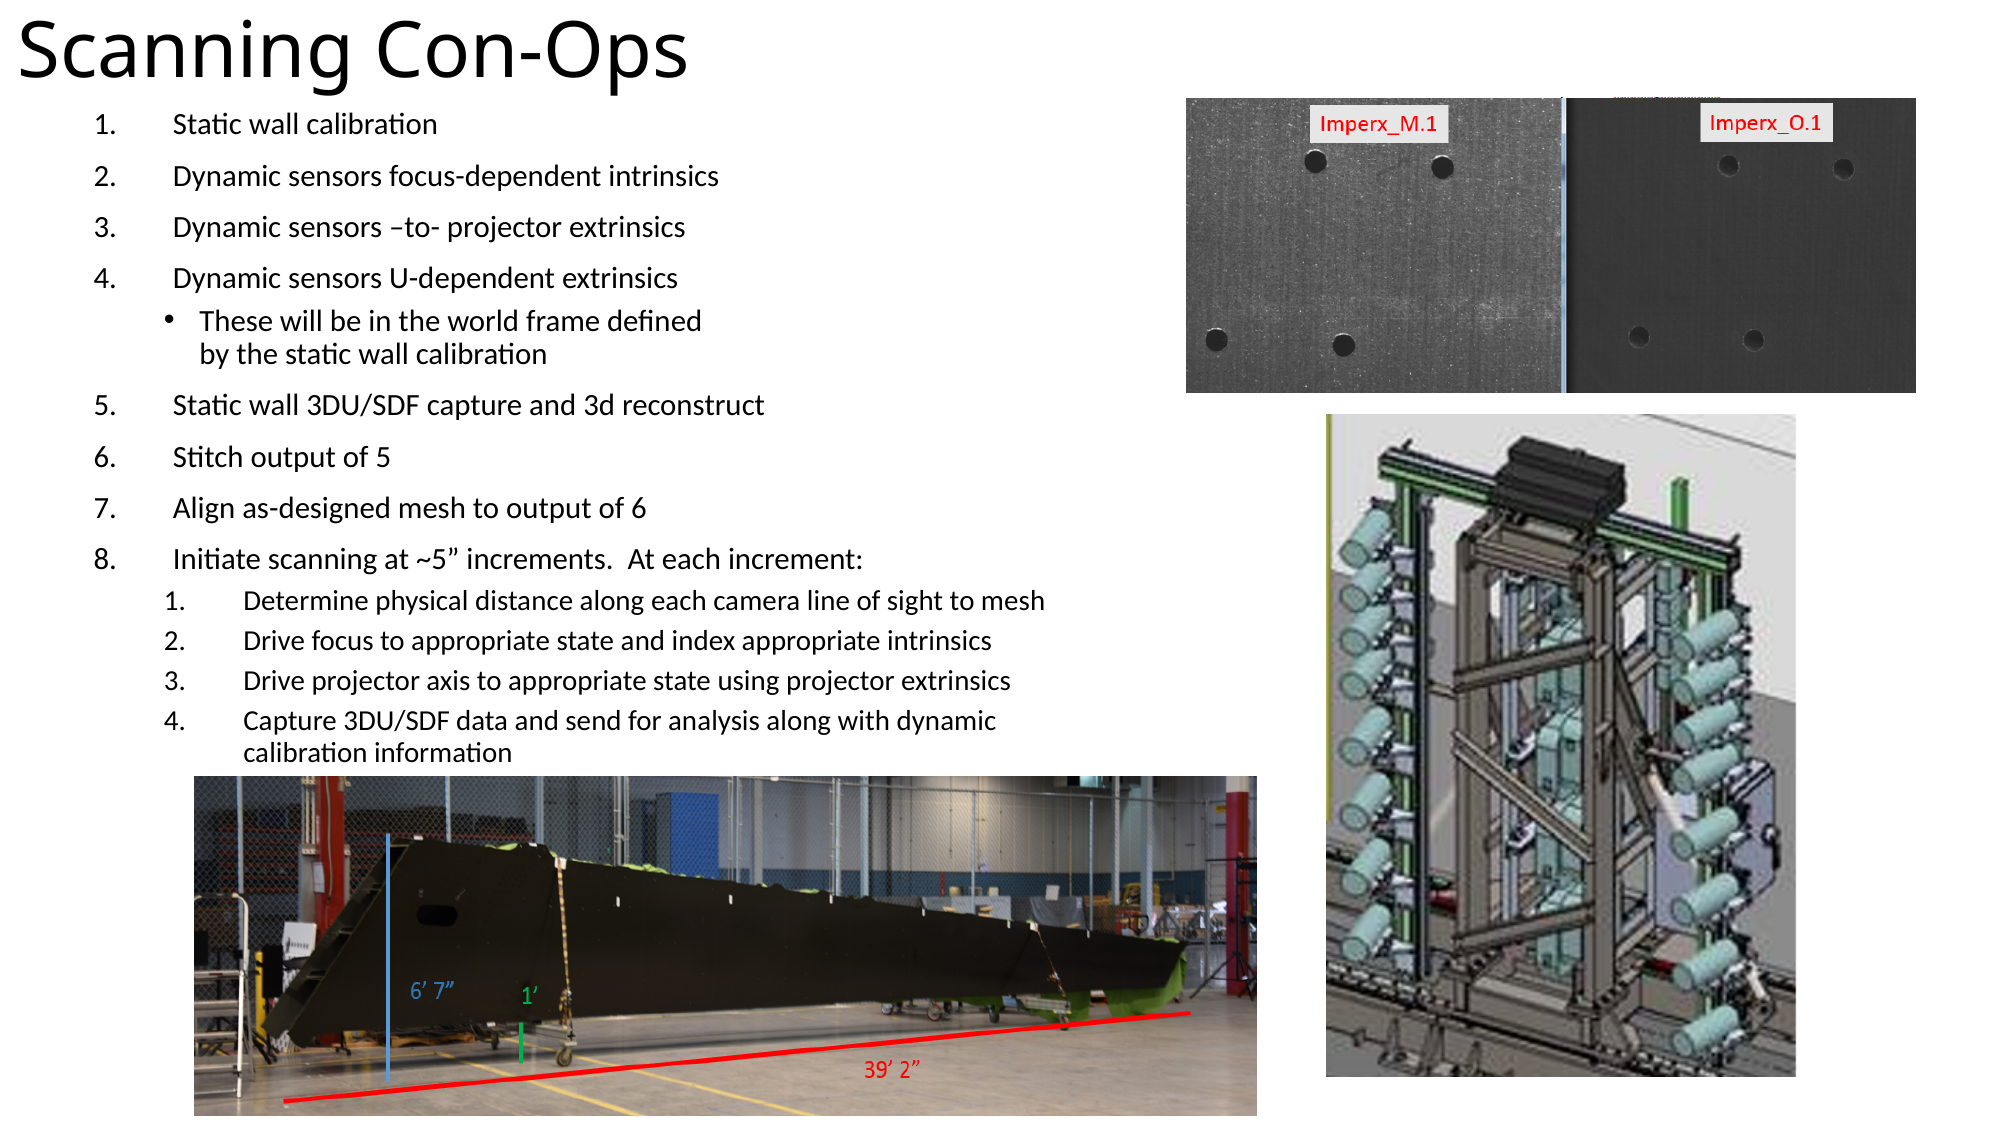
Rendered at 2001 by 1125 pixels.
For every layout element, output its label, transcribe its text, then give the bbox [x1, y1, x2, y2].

picture [1186, 97, 1917, 393]
picture [192, 775, 1257, 1116]
picture [1326, 414, 1804, 1077]
list Static wall calibration Dynamic sensors focus-dependent intrinsics Dynamic sensors –to- projector extrinsics Dynamic sensors U-dependent extrinsics These will be in the world frame defined by the static wall calibration Static wall 3DU/SDF capture and 3d reconstruct Stitch output of 5 Align as-designed mesh to output of 6 Initiate scanning at ~5” increments. At each increment: Determine physical distance along each camera line of sight to mesh Drive focus to appropriate state and index appropriate intrinsics Drive projector axis to appropriate state using projector extrinsics Capture 3DU/SDF data and send for analysis along with dynamic calibration information Extrinsics are in the world frame, so the output point clouds will be in the world frame [78, 100, 1804, 815]
title Scanning Con-Ops [2, 3, 1728, 103]
